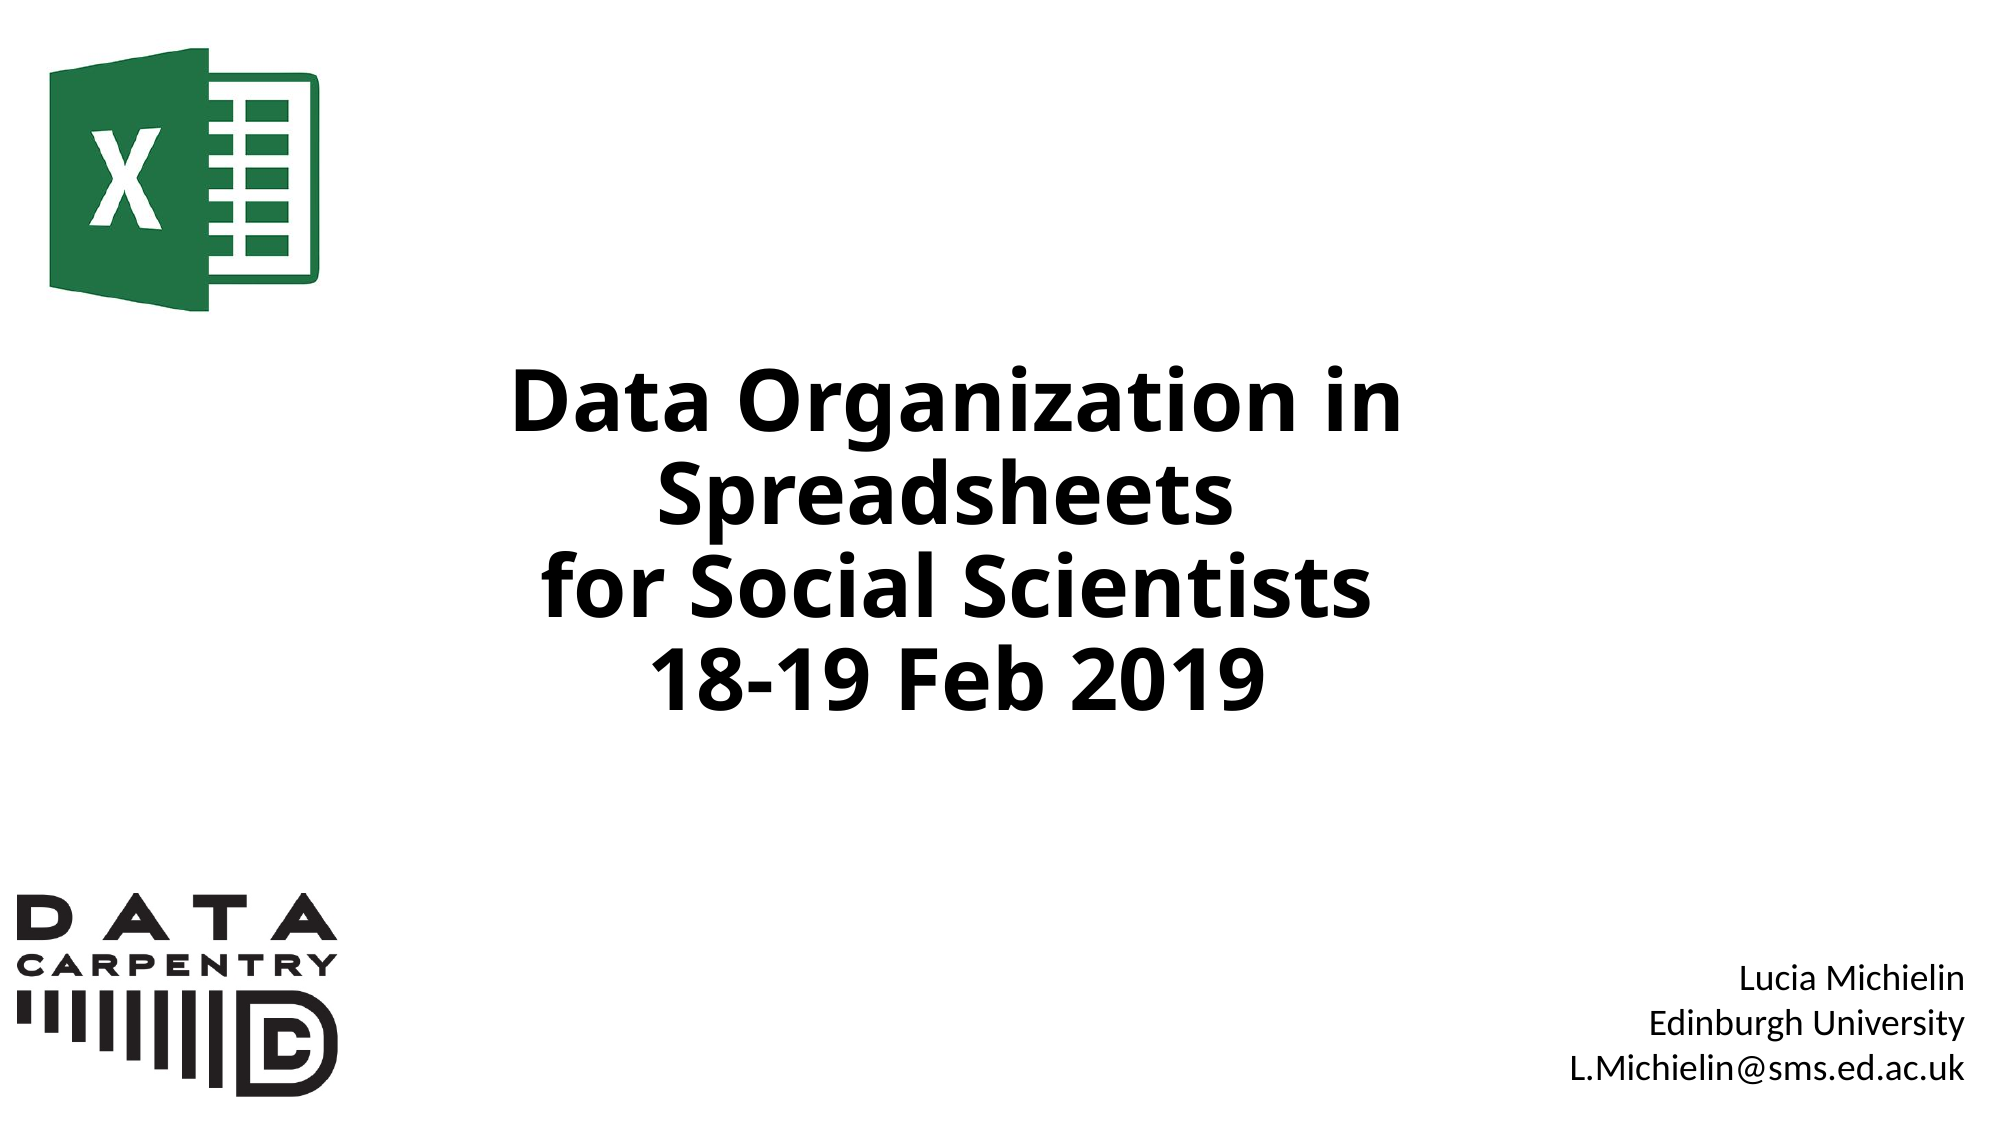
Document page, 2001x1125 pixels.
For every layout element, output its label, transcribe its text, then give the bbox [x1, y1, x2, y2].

picture [17, 893, 341, 1097]
picture [5, 39, 365, 322]
text_box Lucia Michielin Edinburgh University L.Michielin@sms.ed.ac.uk [1519, 945, 1981, 1096]
title Data Organization in Spreadsheets for Social Scientists 18-19 Feb 2019 [207, 345, 1708, 737]
